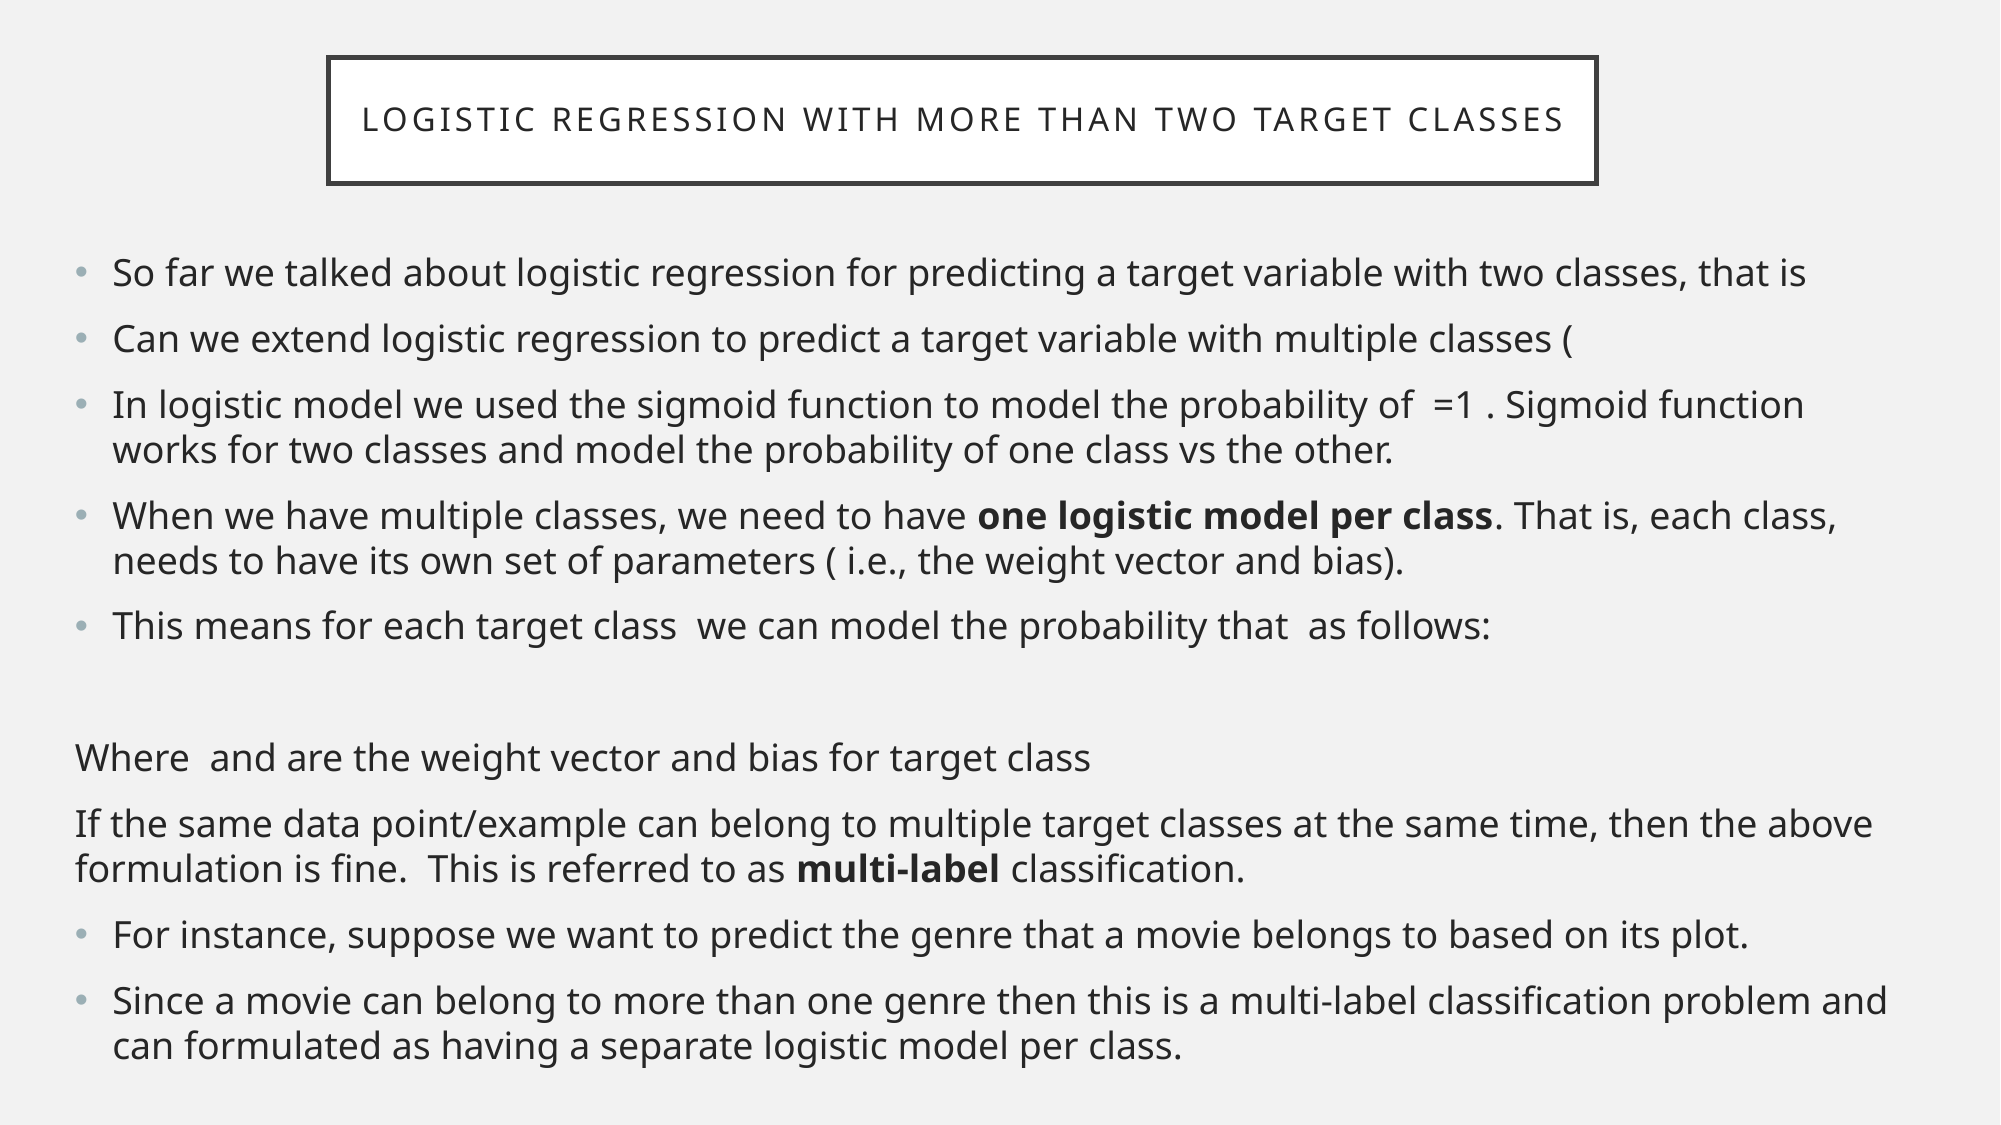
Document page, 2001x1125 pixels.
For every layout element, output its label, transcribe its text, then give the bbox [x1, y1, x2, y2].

title Logistic regression with more than two target classes [326, 55, 1599, 186]
